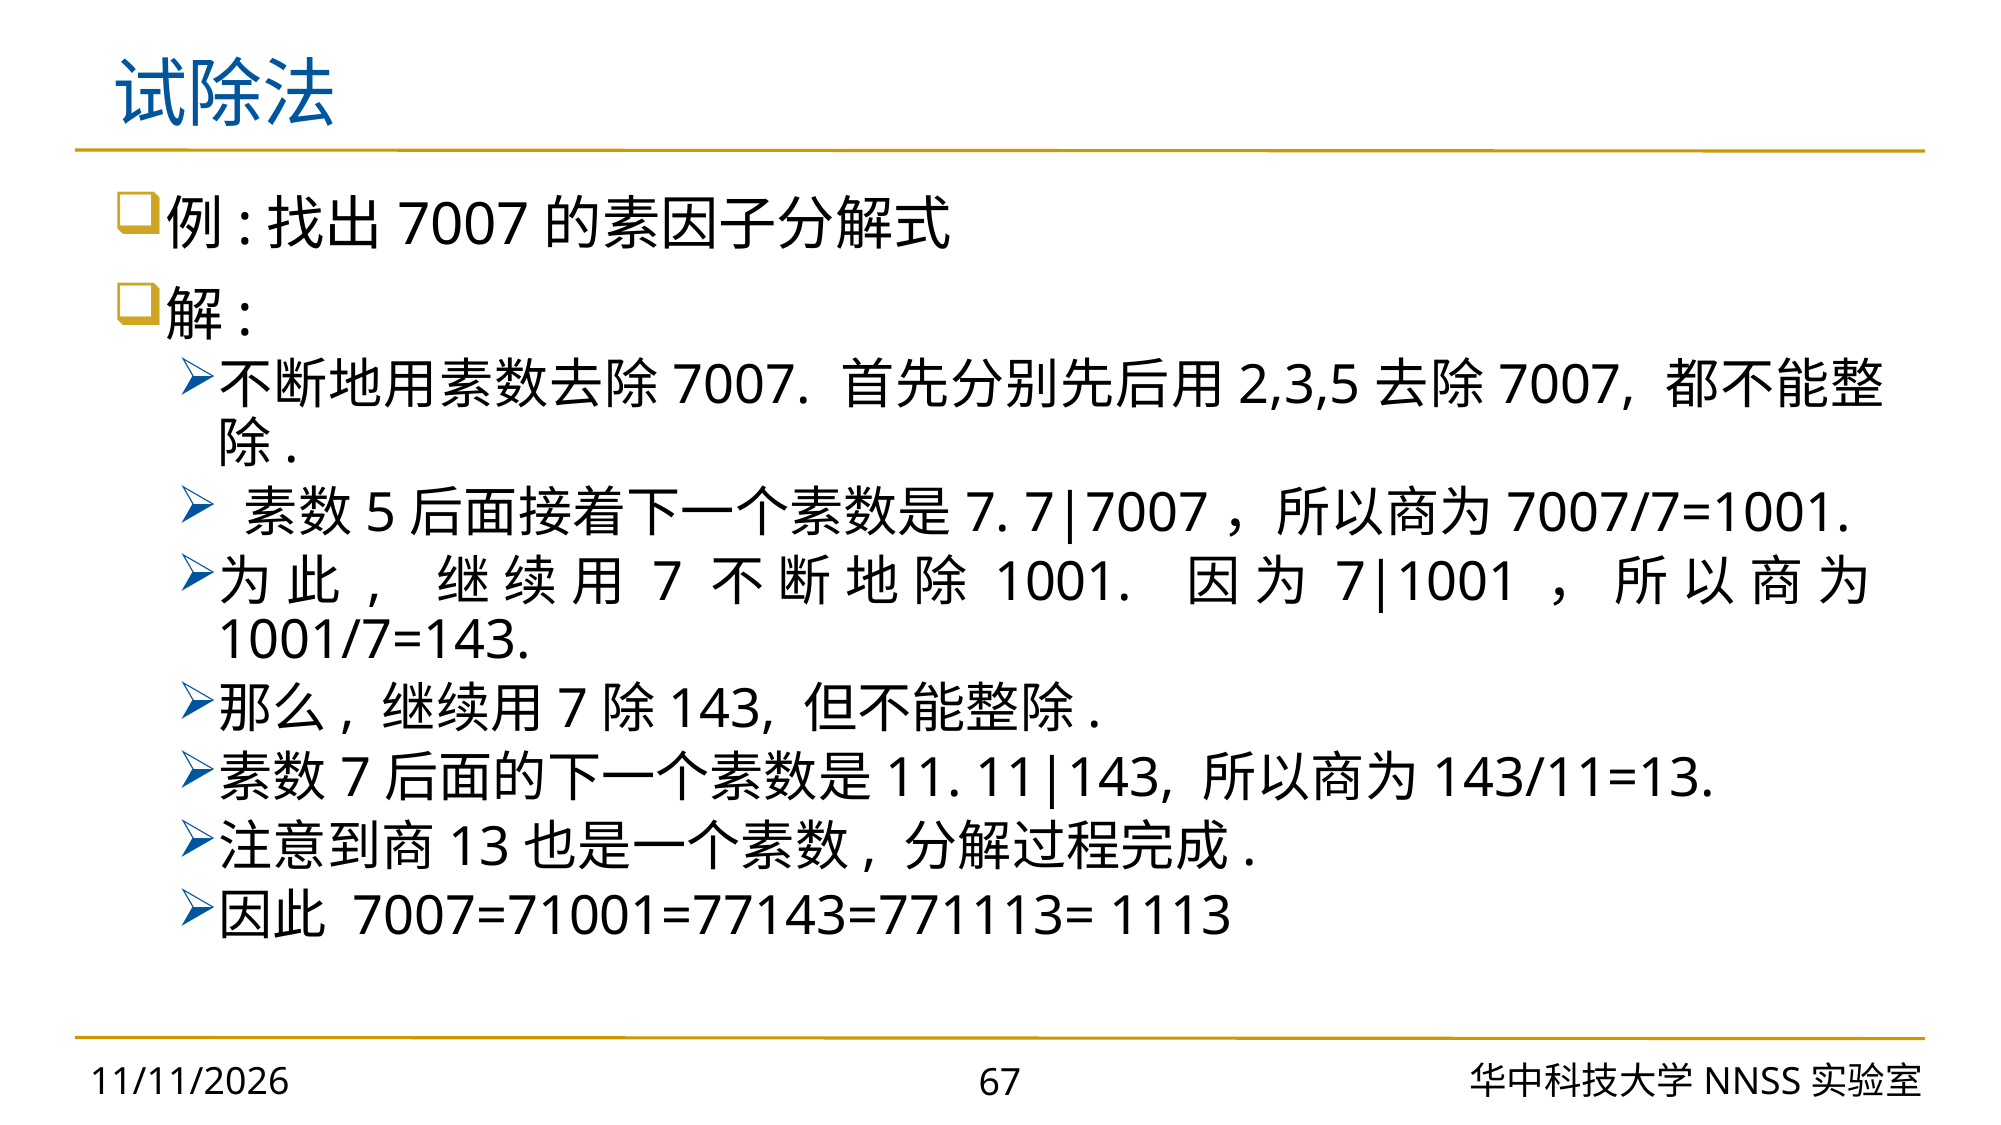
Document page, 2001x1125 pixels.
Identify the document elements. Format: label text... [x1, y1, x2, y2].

footer 华中科技大学NNSS实验室 [1262, 1050, 1938, 1113]
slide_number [75, 1050, 550, 1111]
slide_number 67 [699, 1050, 1262, 1111]
title 试除法 [97, 44, 1900, 149]
